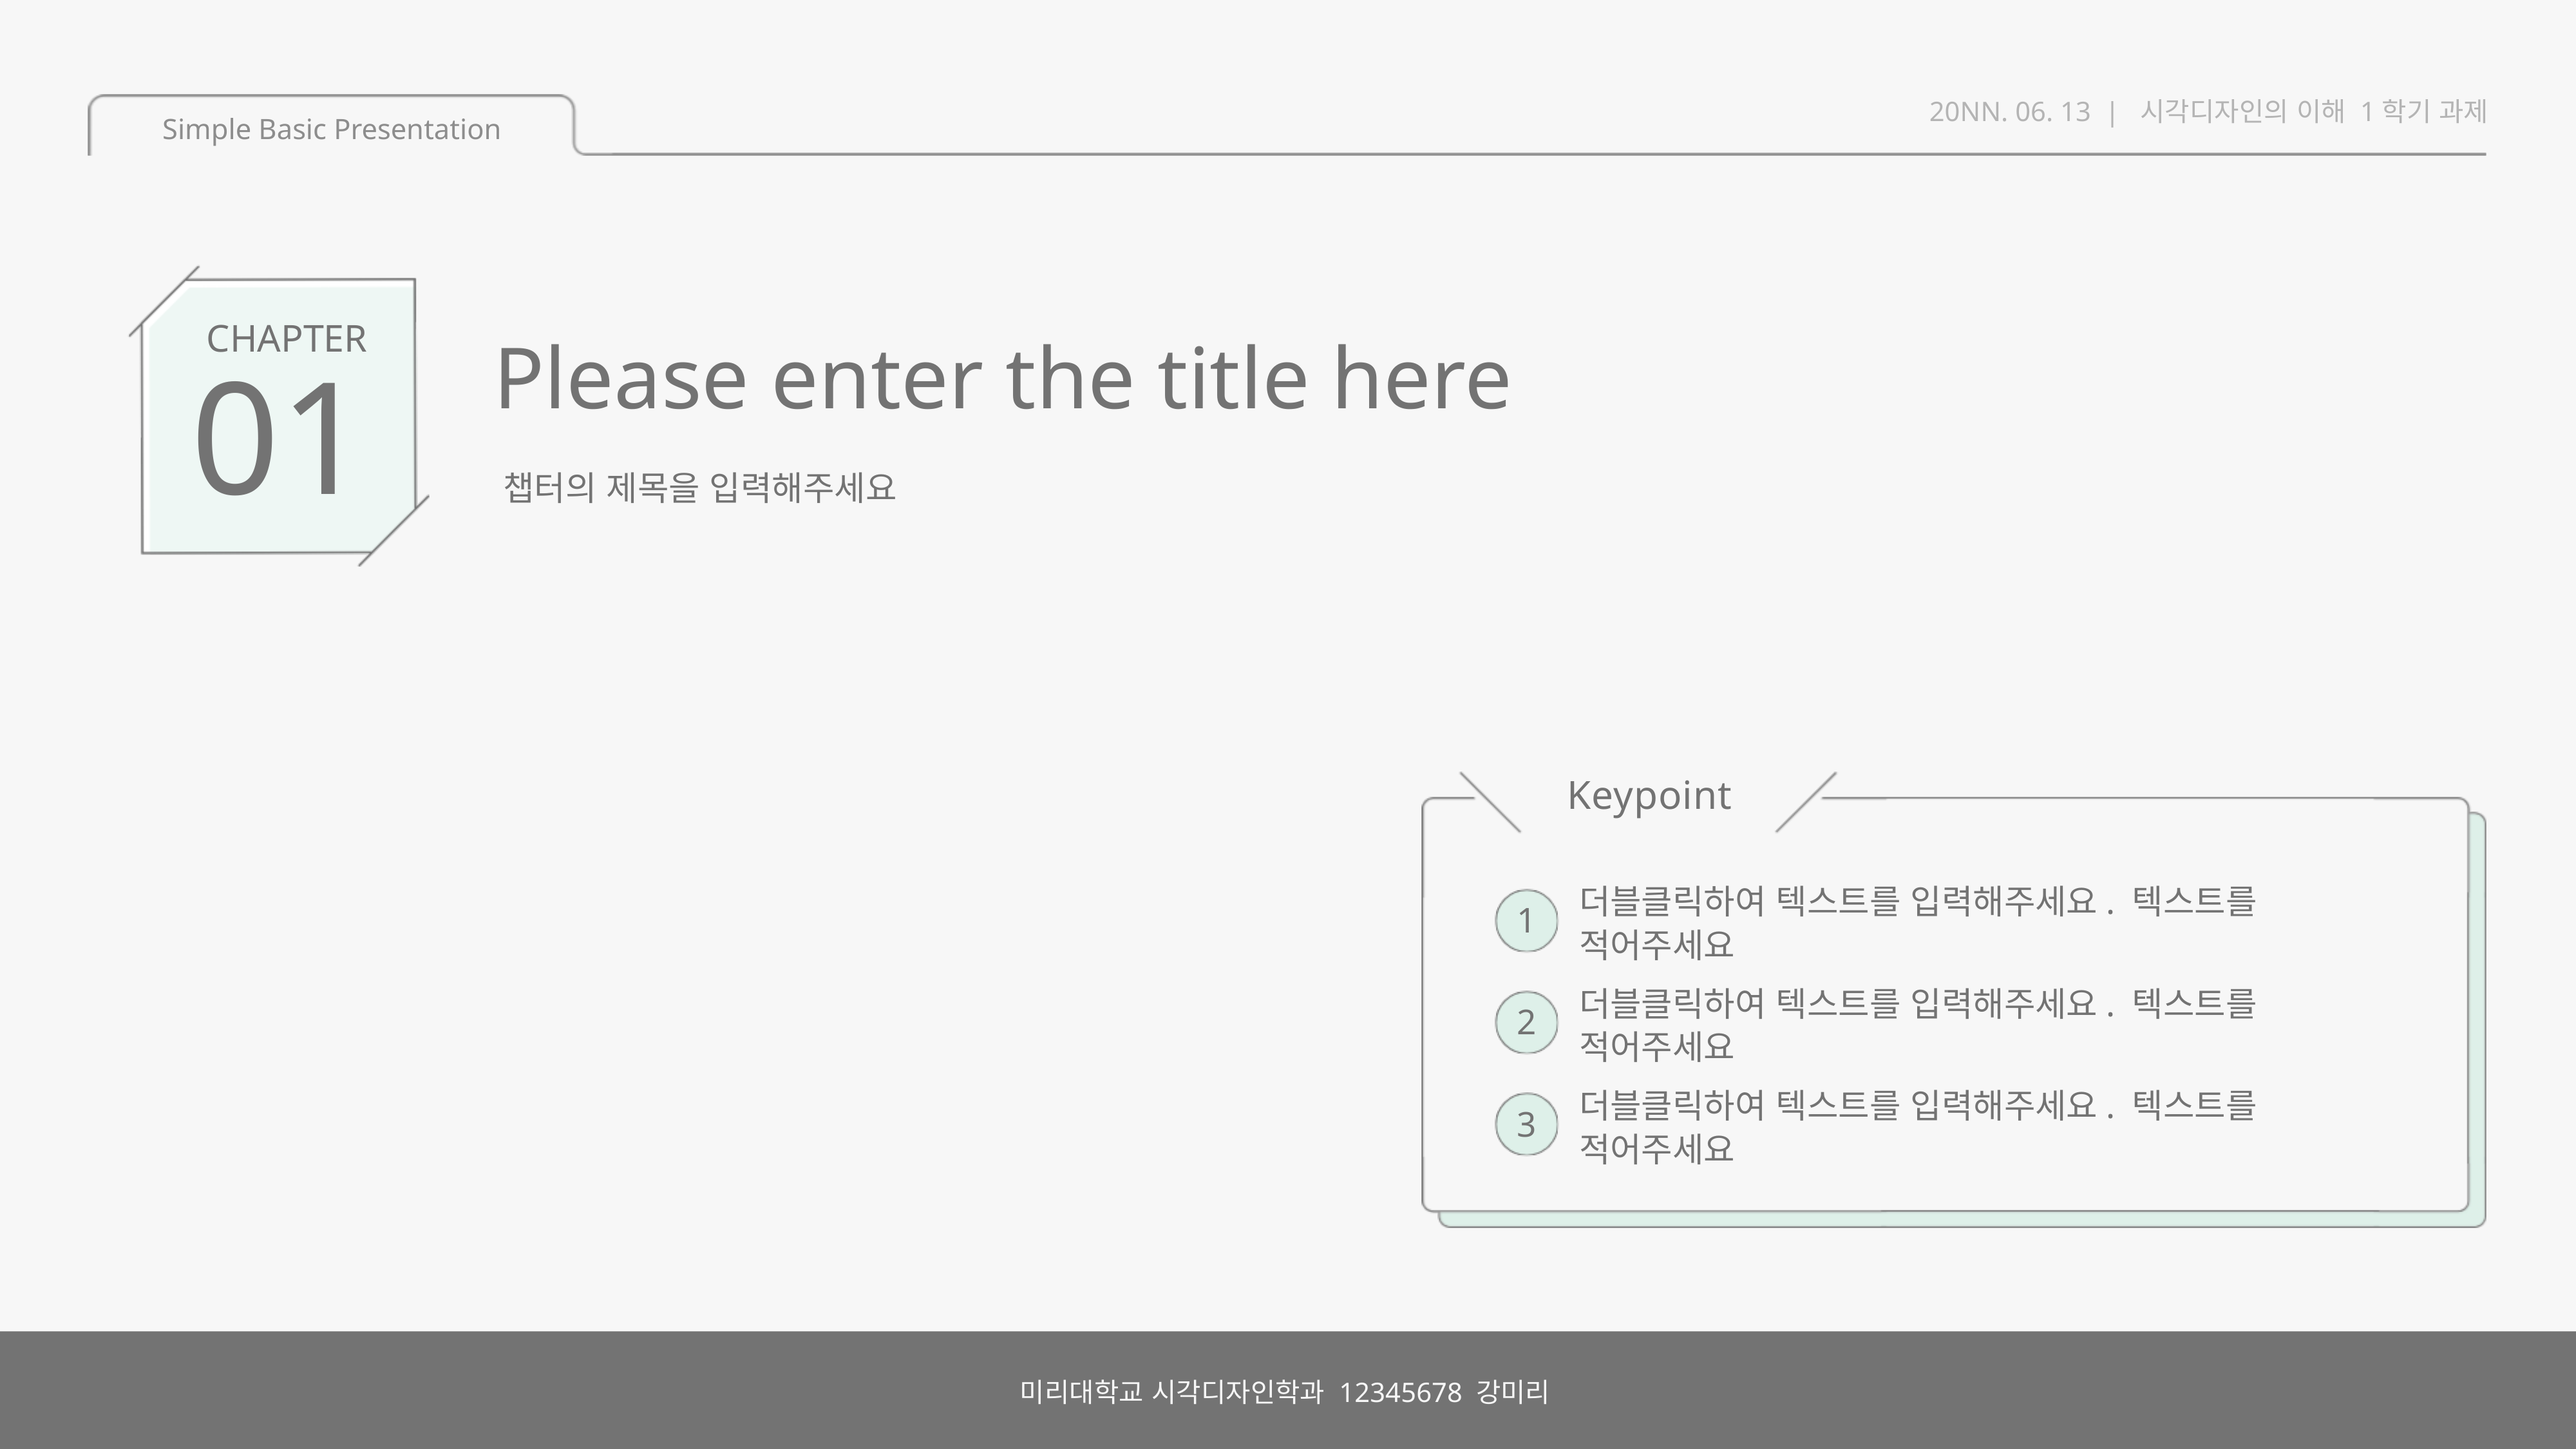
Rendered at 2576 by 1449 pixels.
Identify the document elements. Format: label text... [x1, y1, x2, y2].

text_box Please enter the title here [493, 319, 1897, 438]
picture [1420, 771, 2488, 1229]
picture [87, 93, 2489, 157]
text_box 챕터의 제목을 입력해주세요 [493, 453, 1146, 501]
picture [127, 264, 432, 569]
picture [0, 1331, 2576, 1449]
